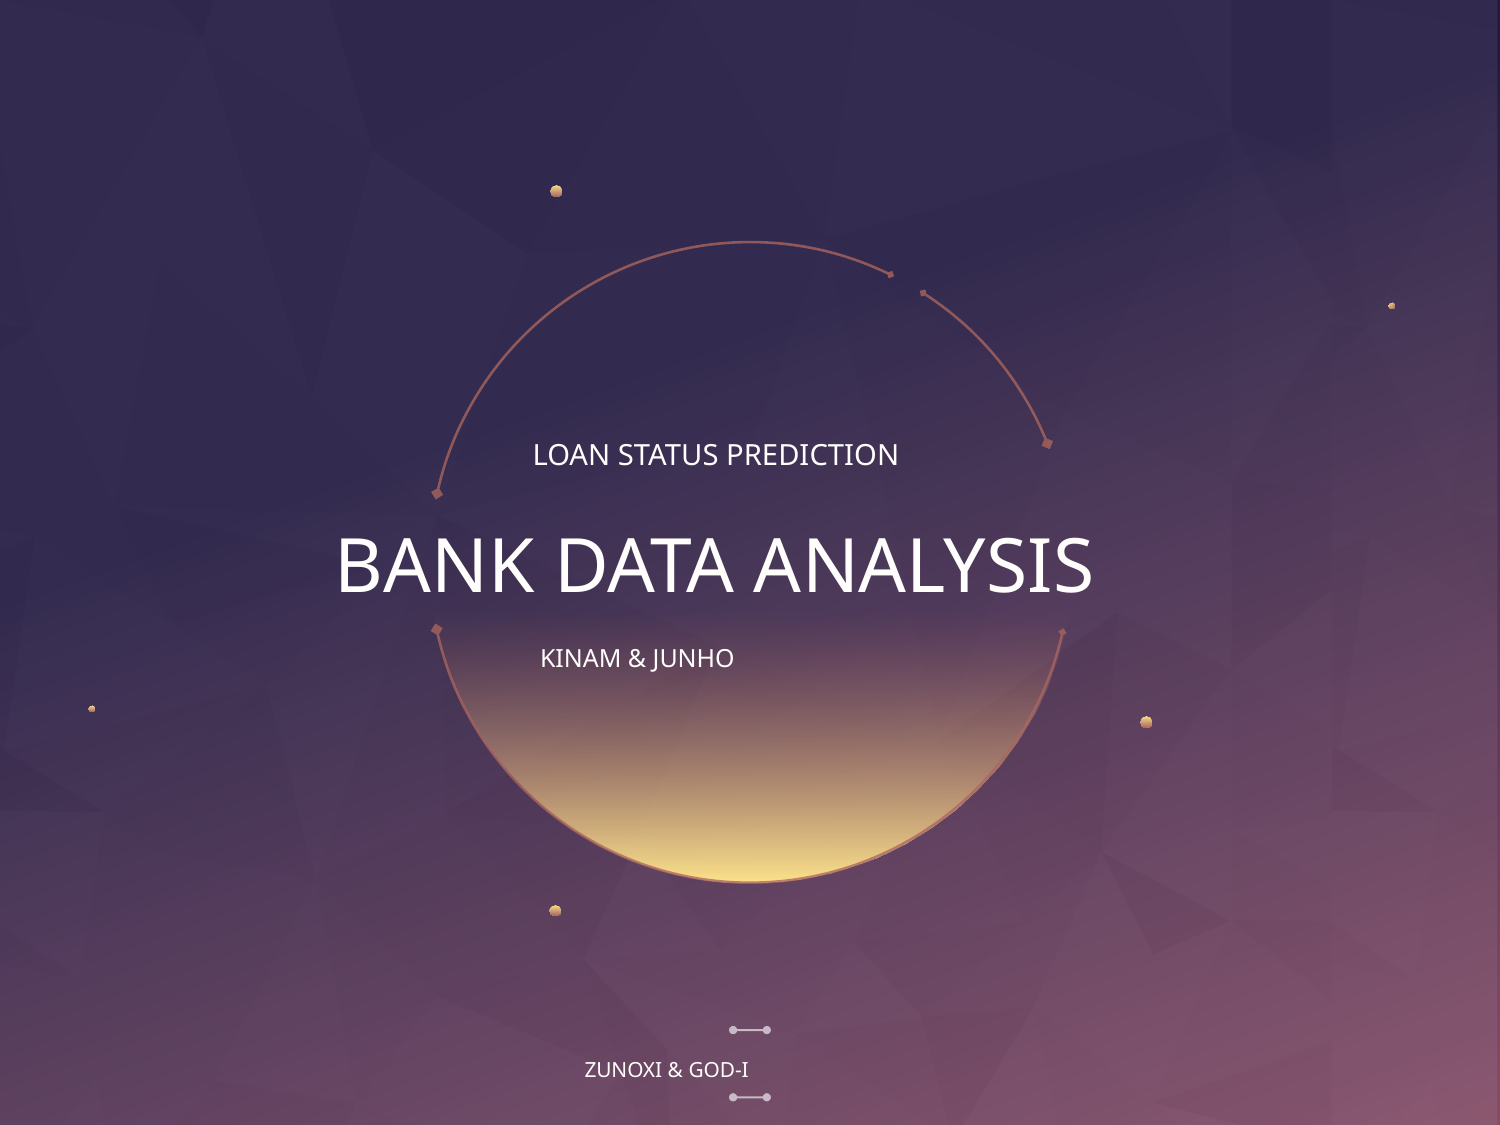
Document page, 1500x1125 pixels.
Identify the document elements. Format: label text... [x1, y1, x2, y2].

list ZUNOXI & GOD-I [549, 1046, 938, 1094]
title BANK DATA ANALYSIS [319, 493, 1183, 632]
picture [0, 0, 1498, 1125]
list KINAM & JUNHO [525, 638, 975, 691]
subtitle LOAN STATUS PREDICTION [517, 429, 975, 490]
